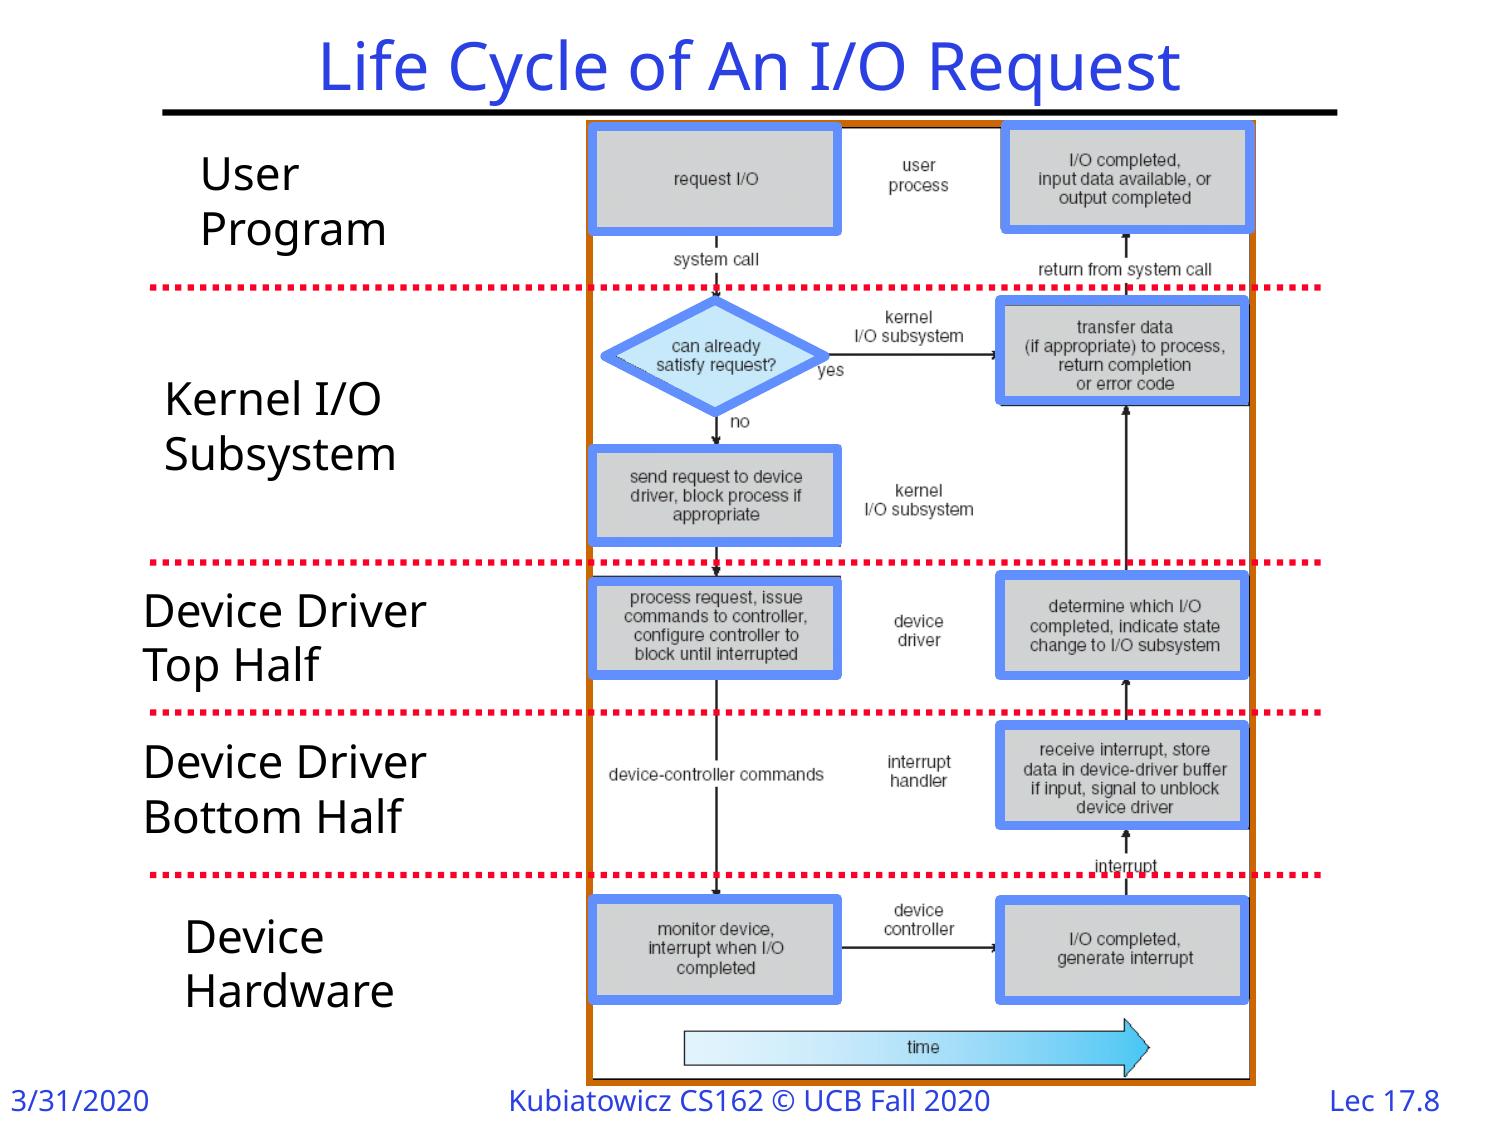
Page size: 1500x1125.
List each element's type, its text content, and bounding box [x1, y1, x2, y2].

picture [592, 126, 1251, 1081]
text_box User Program [184, 137, 478, 262]
text_box Kernel I/O Subsystem [149, 362, 488, 487]
text_box Device Driver Top Half [127, 573, 518, 699]
text_box Device Hardware [168, 899, 485, 1025]
title Life Cycle of An I/O Request [162, 24, 1338, 113]
text_box Device Driver Bottom Half [127, 724, 518, 850]
